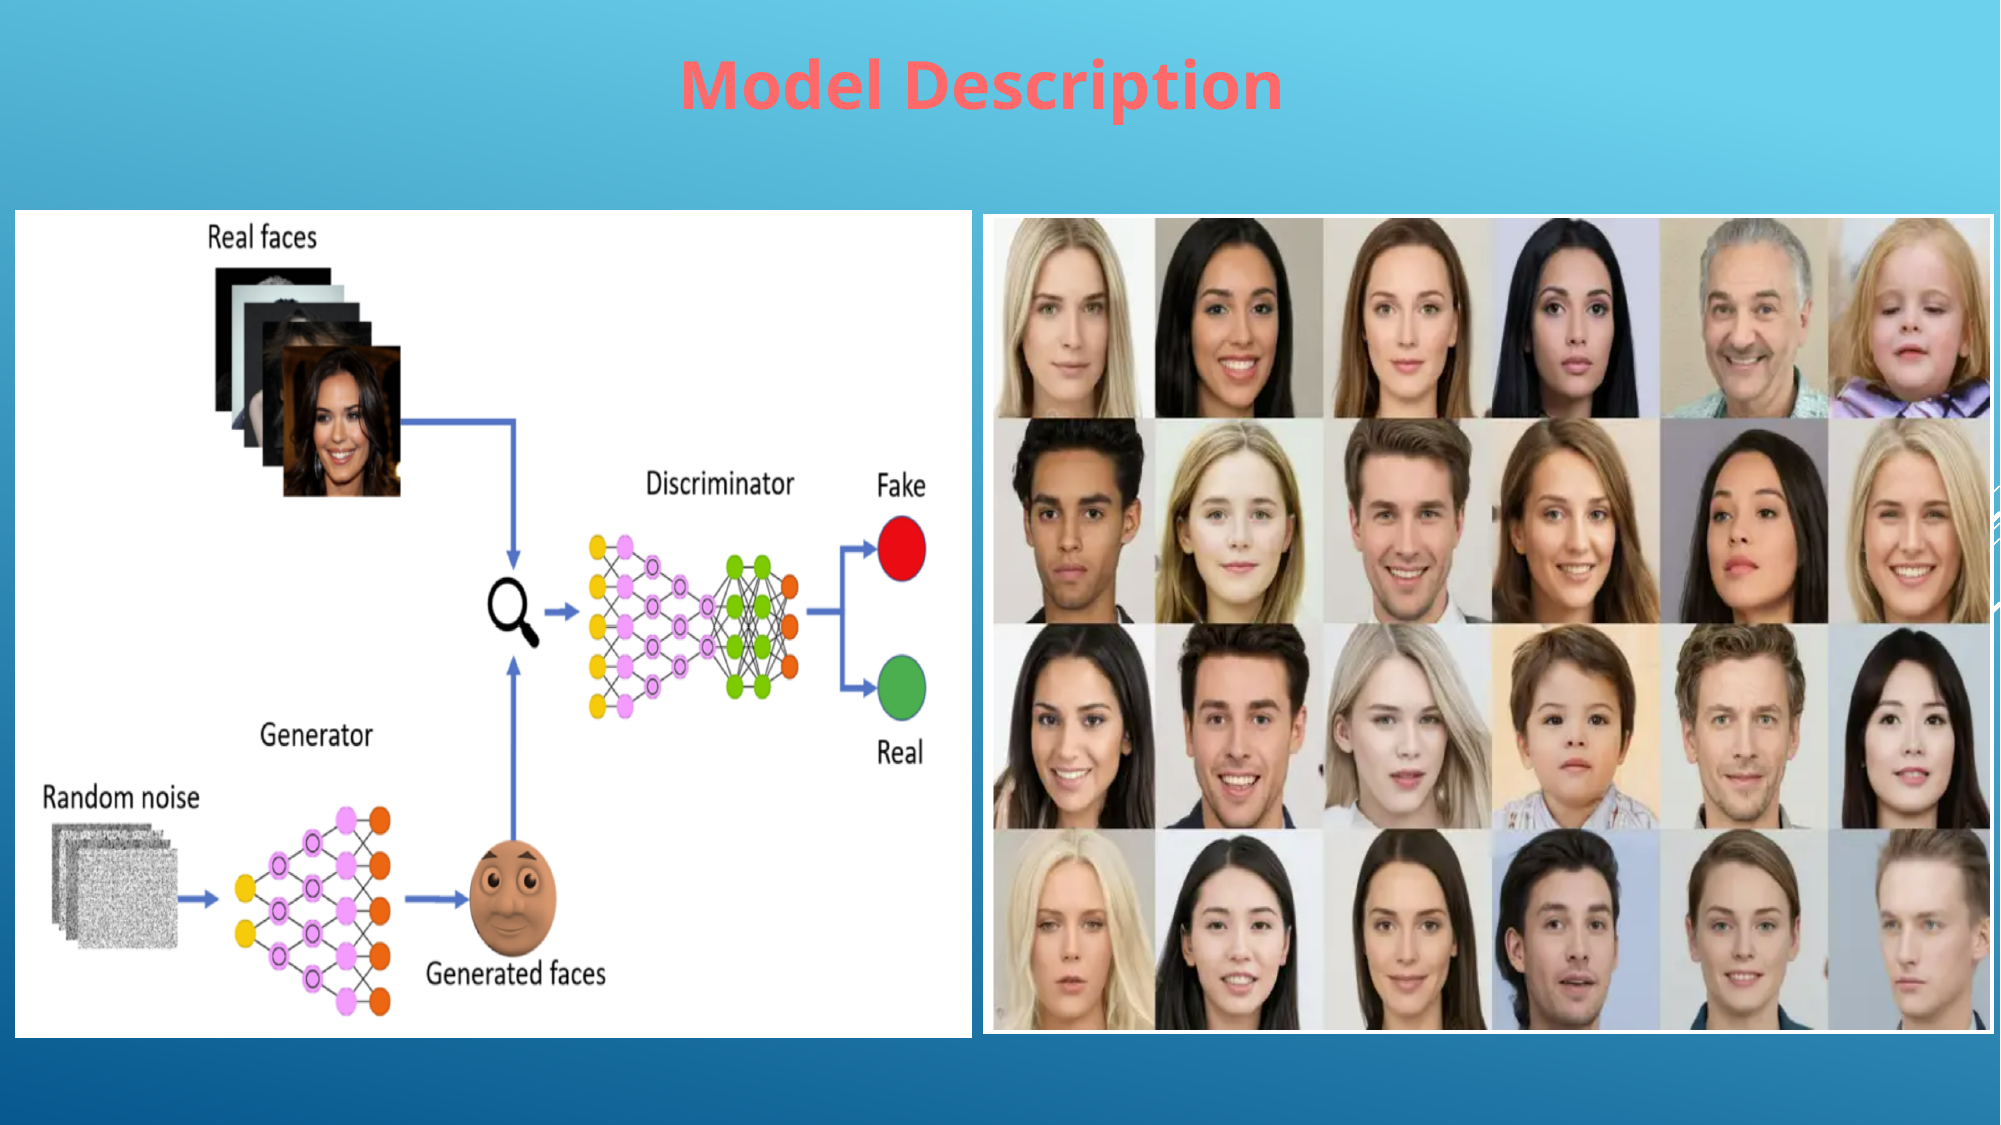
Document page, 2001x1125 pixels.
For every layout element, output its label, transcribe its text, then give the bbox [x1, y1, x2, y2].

picture [15, 210, 972, 1038]
picture [983, 214, 1994, 1034]
text_box Model Description [664, 35, 1601, 130]
